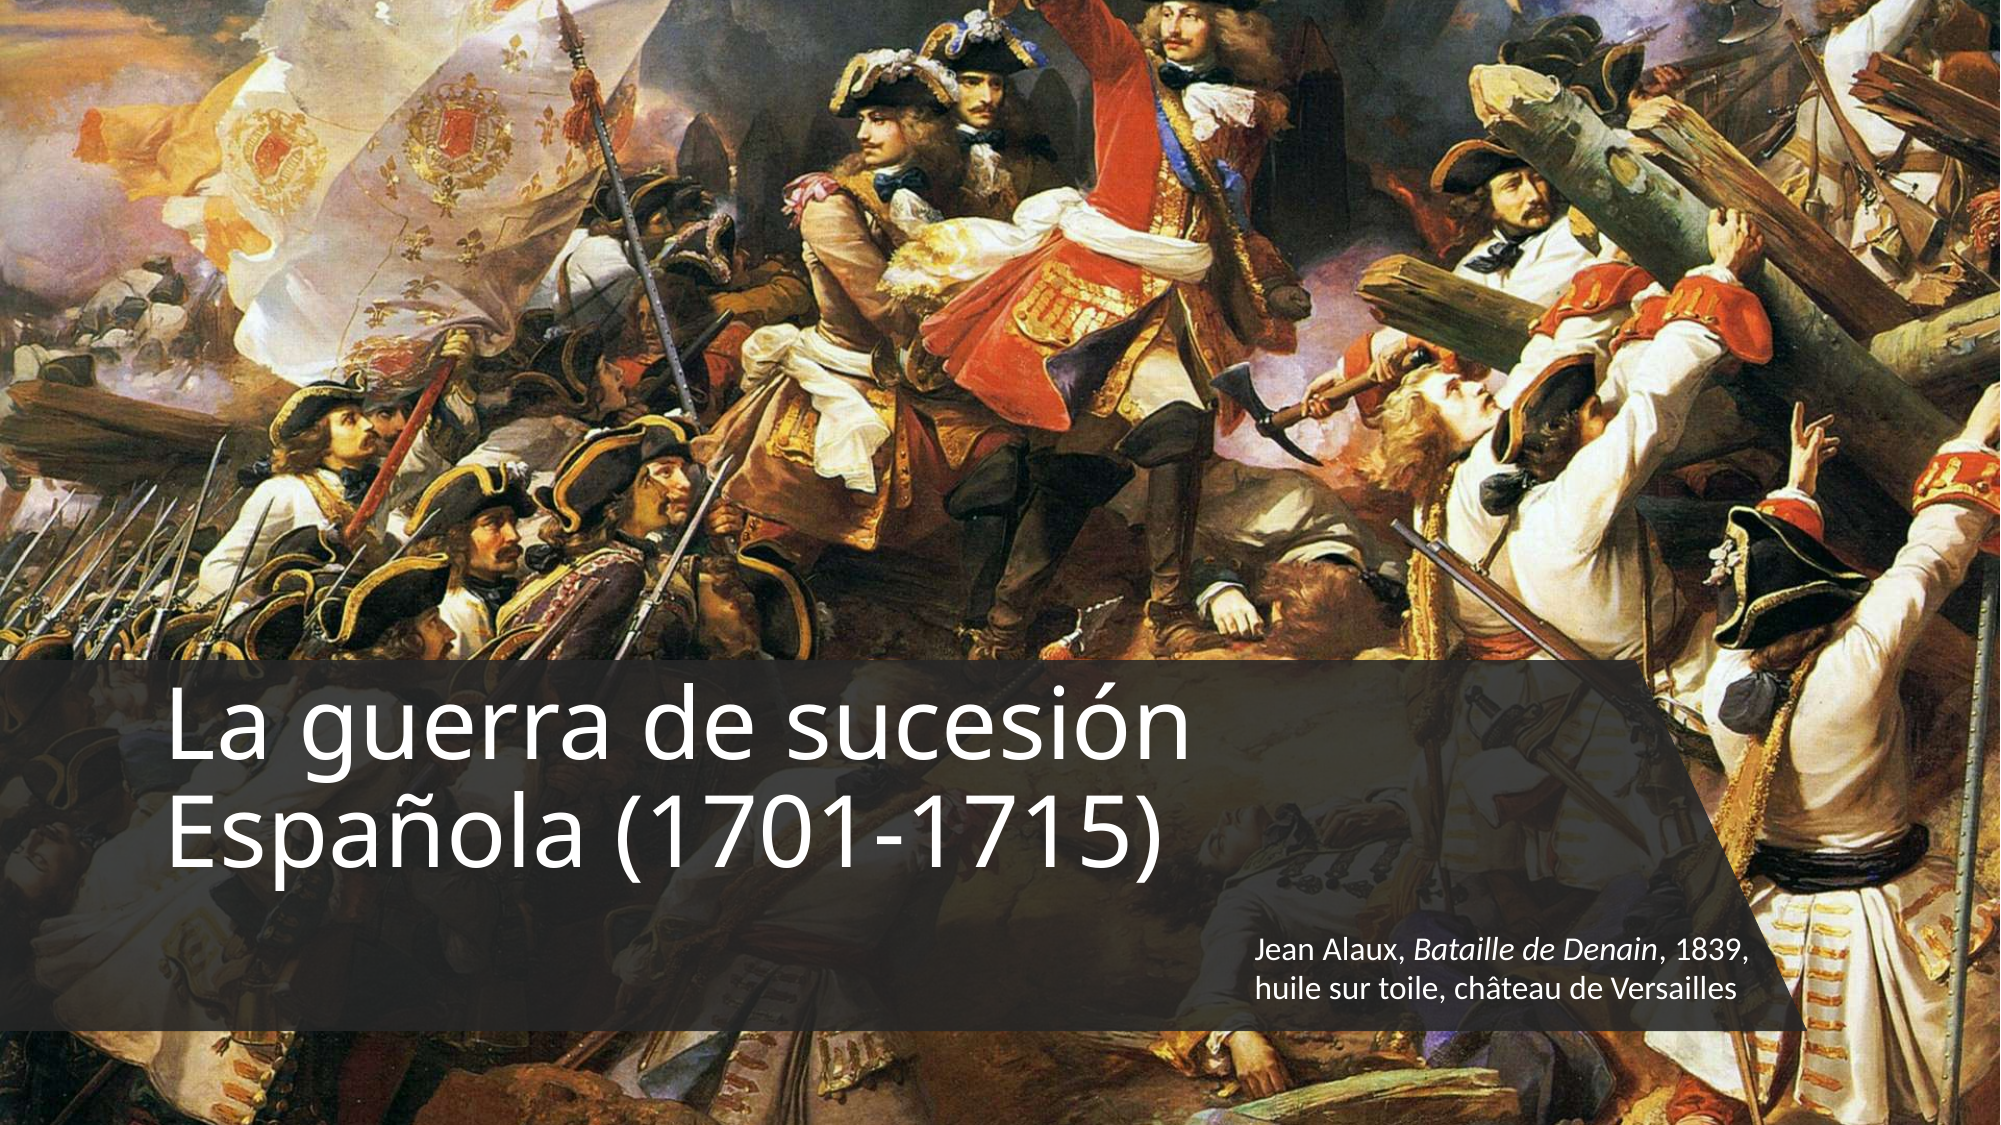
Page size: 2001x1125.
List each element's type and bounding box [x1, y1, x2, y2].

list [0, 0, 2000, 1125]
